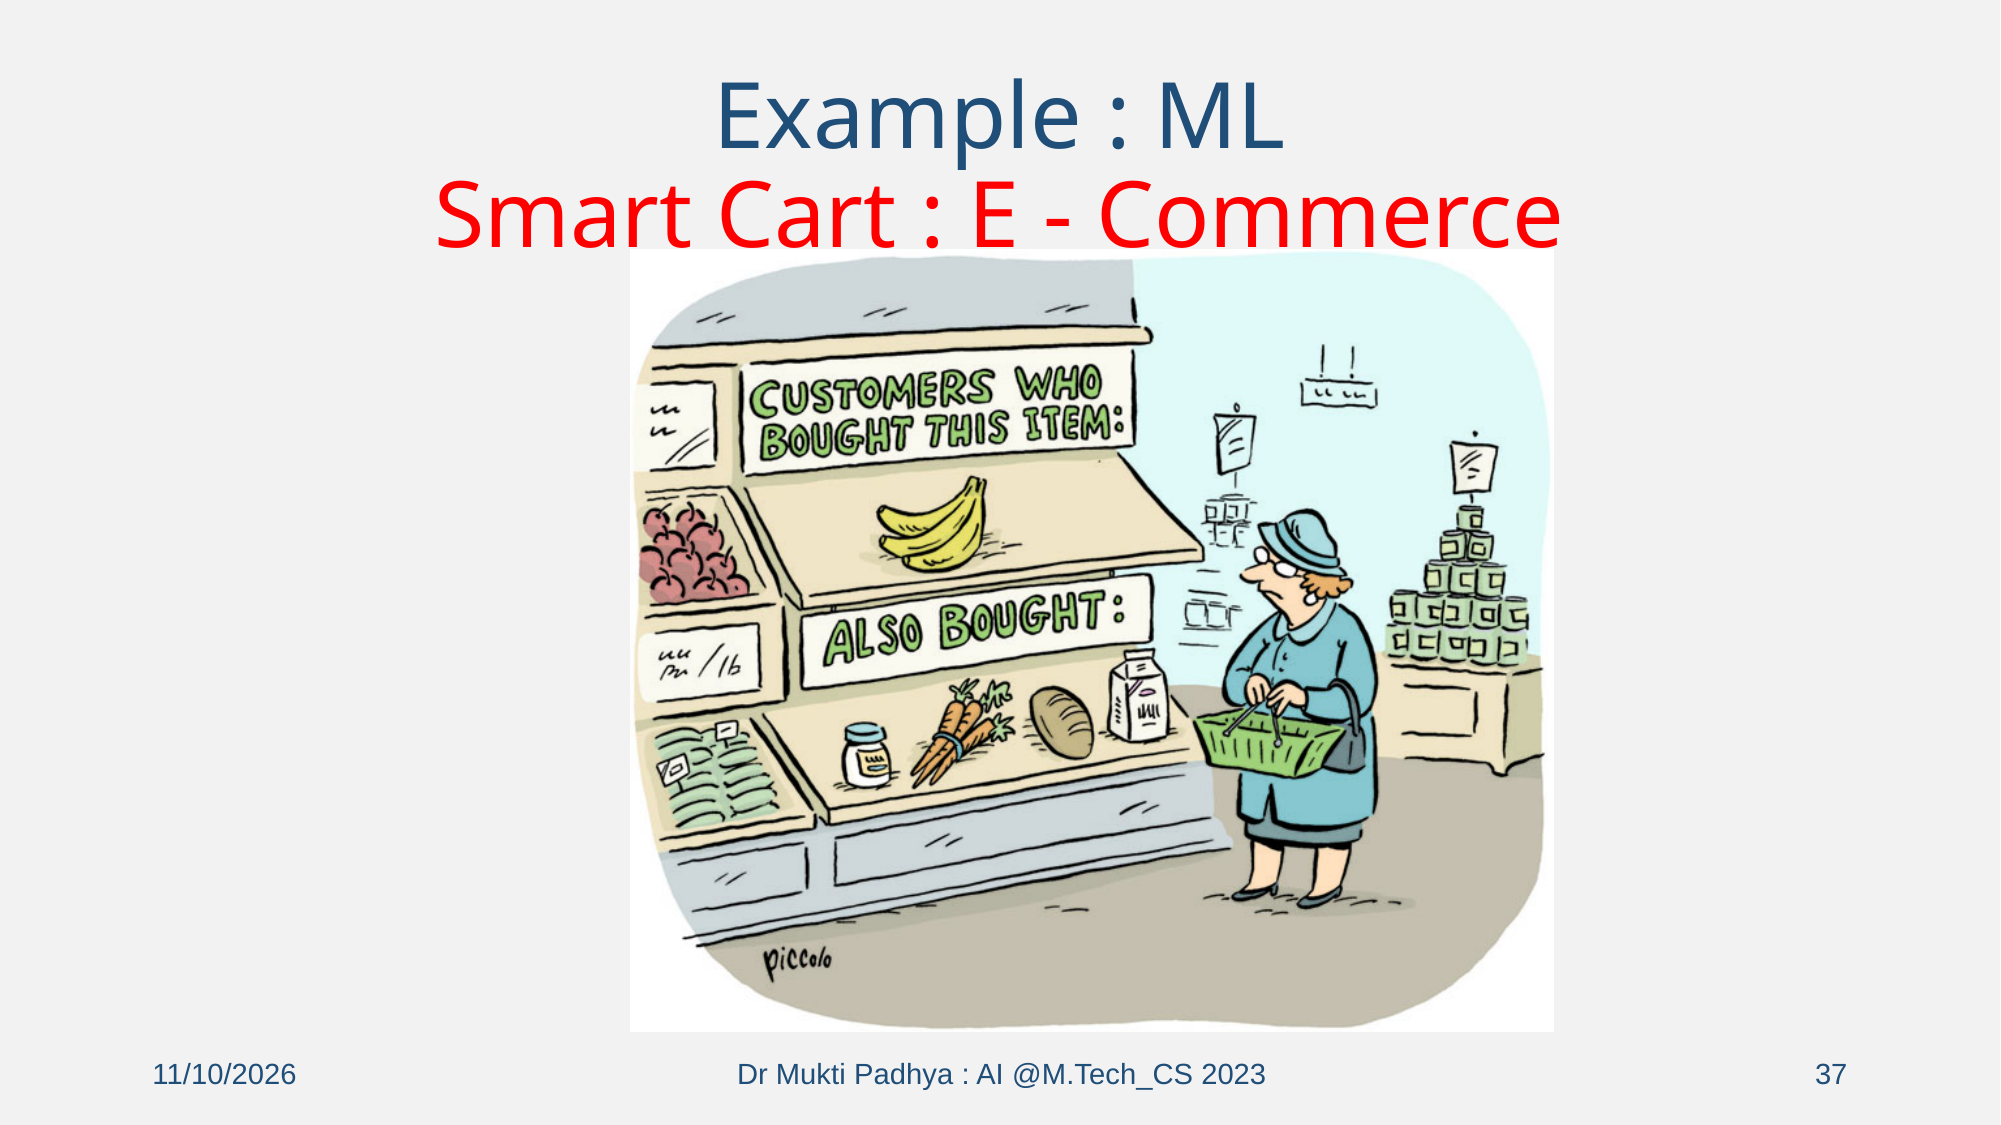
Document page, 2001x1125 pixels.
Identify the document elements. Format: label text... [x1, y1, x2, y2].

title Example : ML Smart Cart : E - Commerce [137, 59, 1863, 278]
slide_number 37 [1412, 1042, 1863, 1103]
picture [629, 249, 1554, 1032]
footer Dr Mukti Padhya : AI @M.Tech_CS 2023 [662, 1042, 1342, 1103]
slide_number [137, 1042, 588, 1103]
